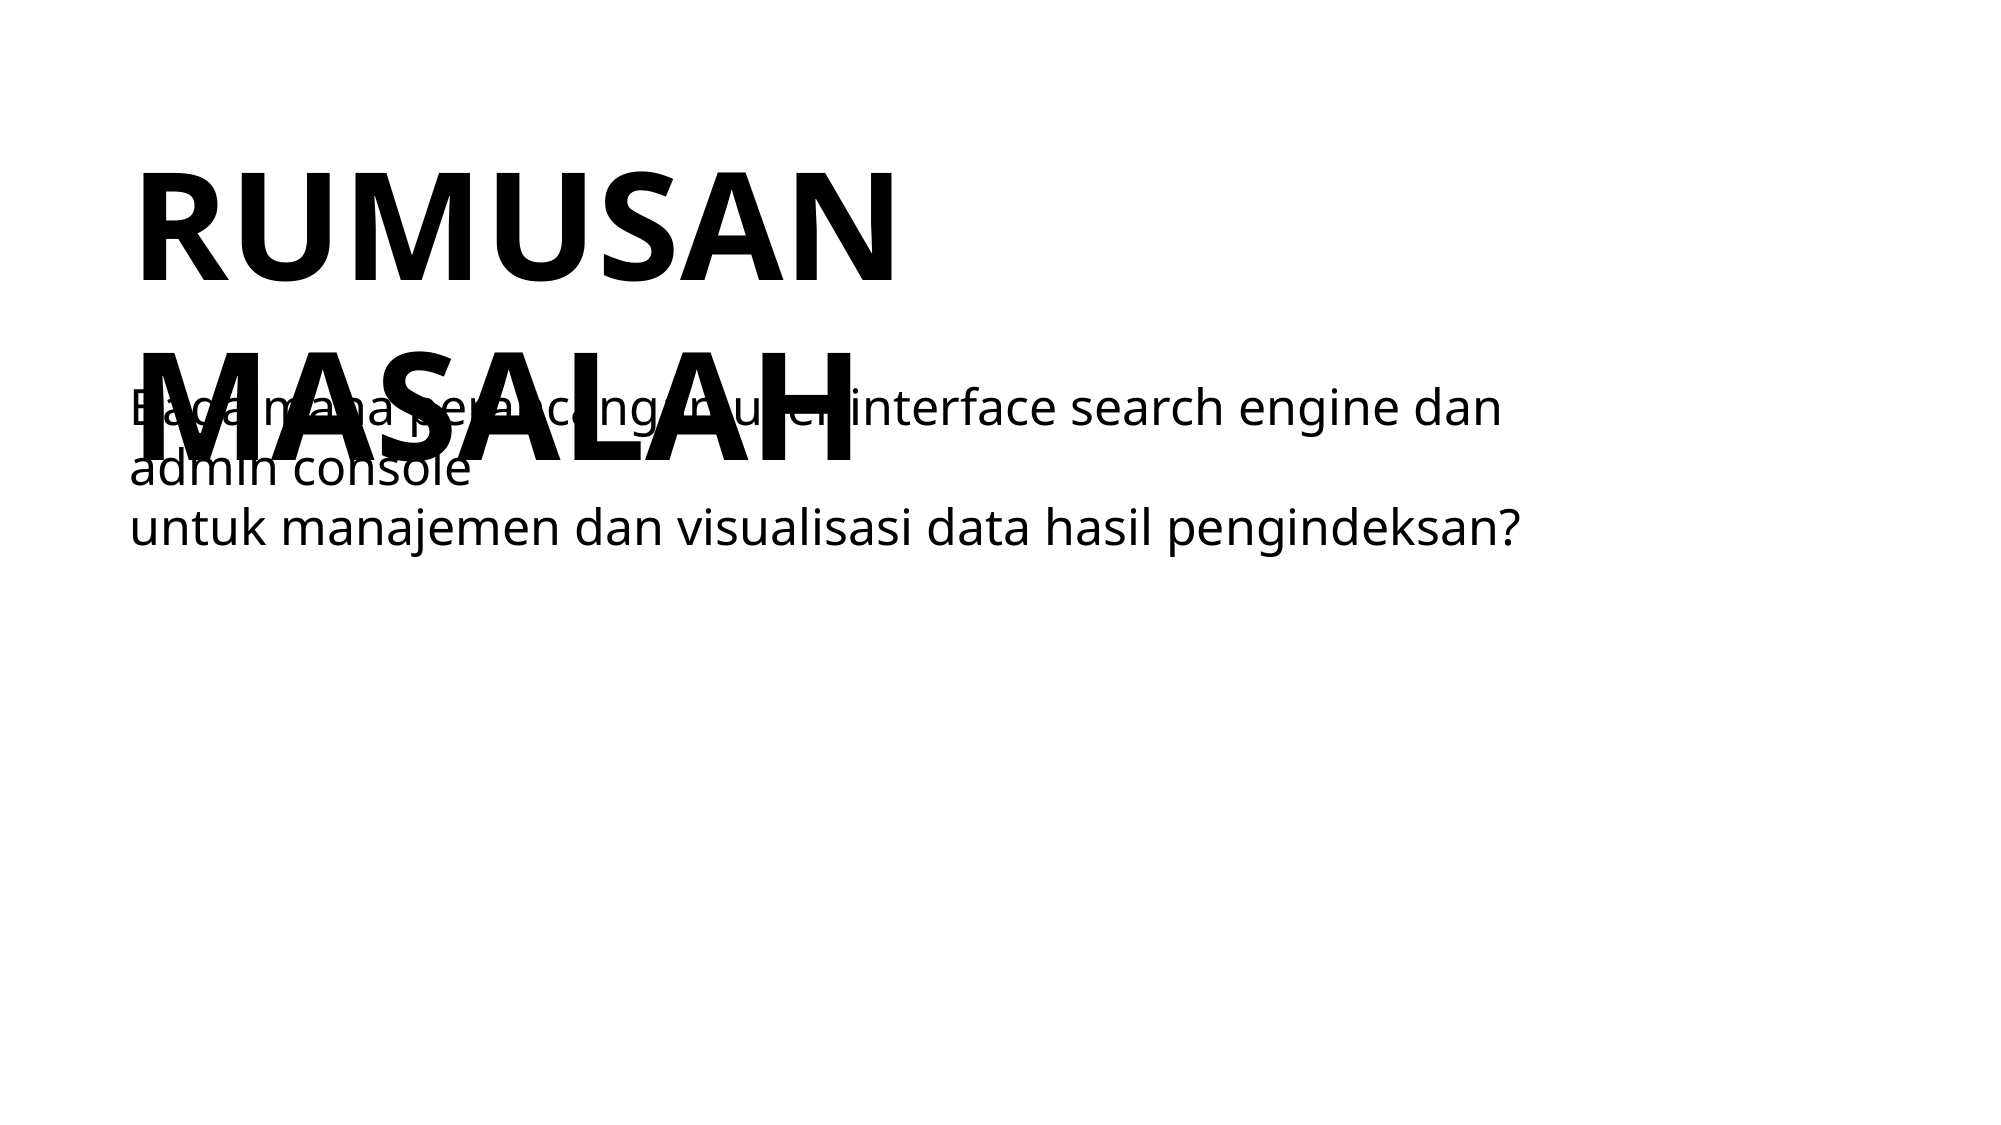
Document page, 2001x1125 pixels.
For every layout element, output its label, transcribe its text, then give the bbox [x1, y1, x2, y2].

text_box Bagaimana perancangan user interface search engine dan admin console untuk manajemen dan visualisasi data hasil pengindeksan? [115, 368, 1553, 563]
text_box RUMUSAN MASALAH [115, 123, 1522, 498]
